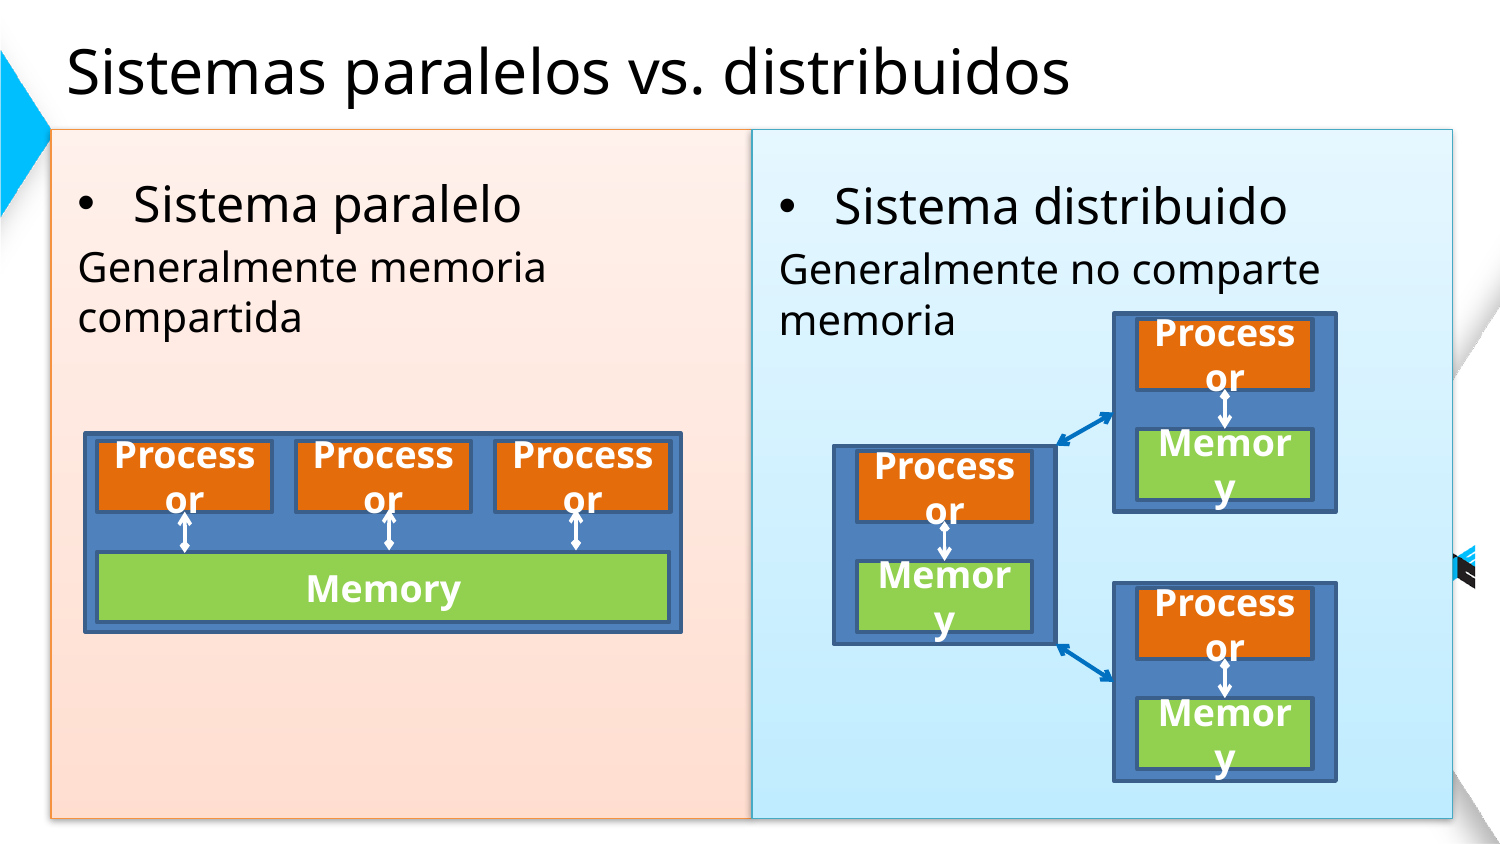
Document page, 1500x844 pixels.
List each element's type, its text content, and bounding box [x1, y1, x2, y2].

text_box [85, 433, 681, 632]
text_box Memory [857, 561, 1033, 632]
text_box Memory [1137, 428, 1313, 500]
text_box Processor [857, 451, 1033, 522]
text_box Sistema distribuido Generalmente no comparte memoria [763, 167, 1449, 728]
text_box Processor [1137, 588, 1313, 660]
text_box Memory [1137, 698, 1313, 769]
text_box [833, 445, 1056, 644]
title Sistemas paralelos vs. distribuidos [51, 25, 1449, 128]
text_box [751, 129, 1453, 819]
picture [0, 0, 1500, 844]
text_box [1055, 643, 1114, 682]
text_box Processor [1137, 319, 1313, 390]
text_box Sistema paralelo Generalmente memoria compartida [62, 165, 723, 726]
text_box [1055, 412, 1114, 446]
text_box [1113, 582, 1336, 781]
text_box [51, 129, 749, 819]
